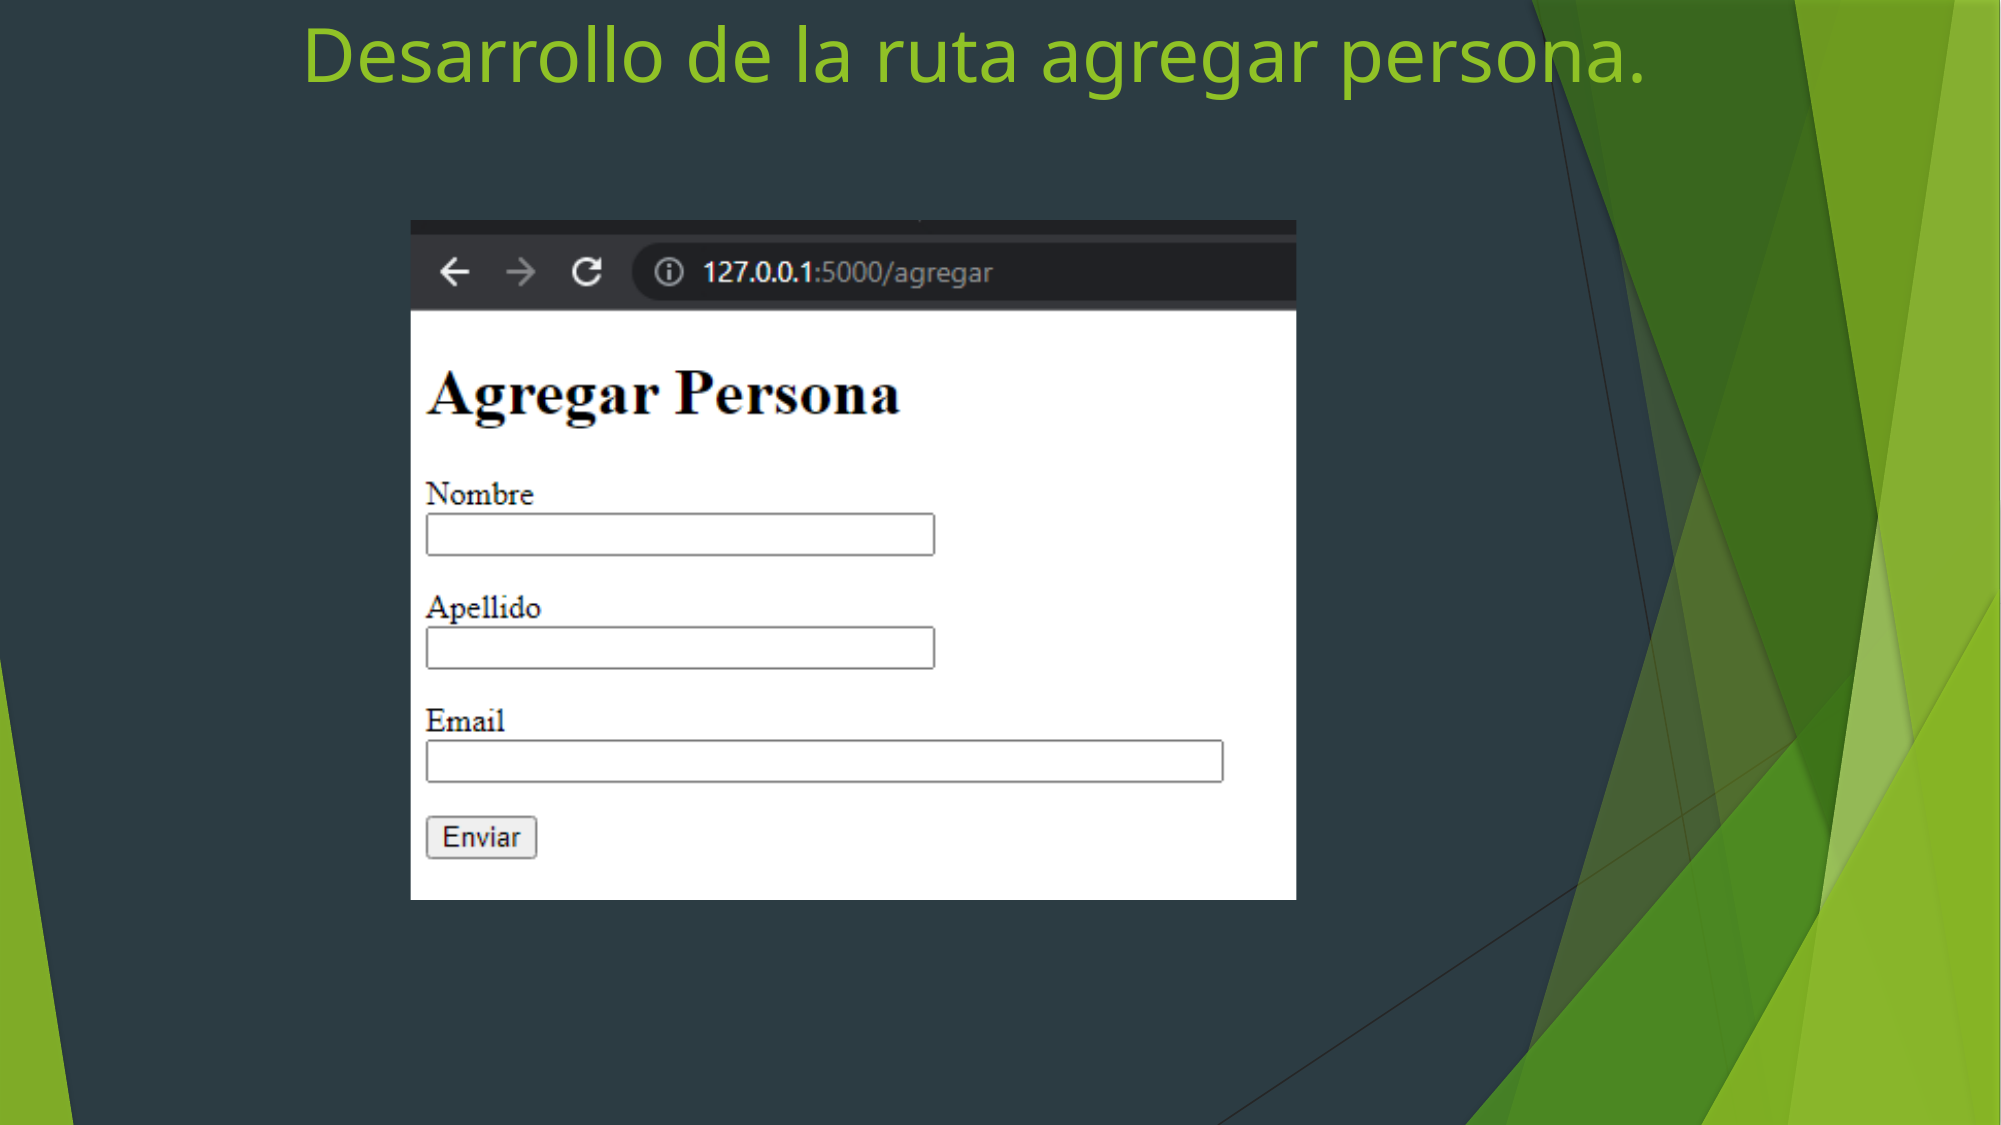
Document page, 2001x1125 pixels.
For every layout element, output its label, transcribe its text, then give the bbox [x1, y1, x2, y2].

picture [410, 220, 1297, 900]
title Desarrollo de la ruta agregar persona. [47, 0, 1903, 248]
